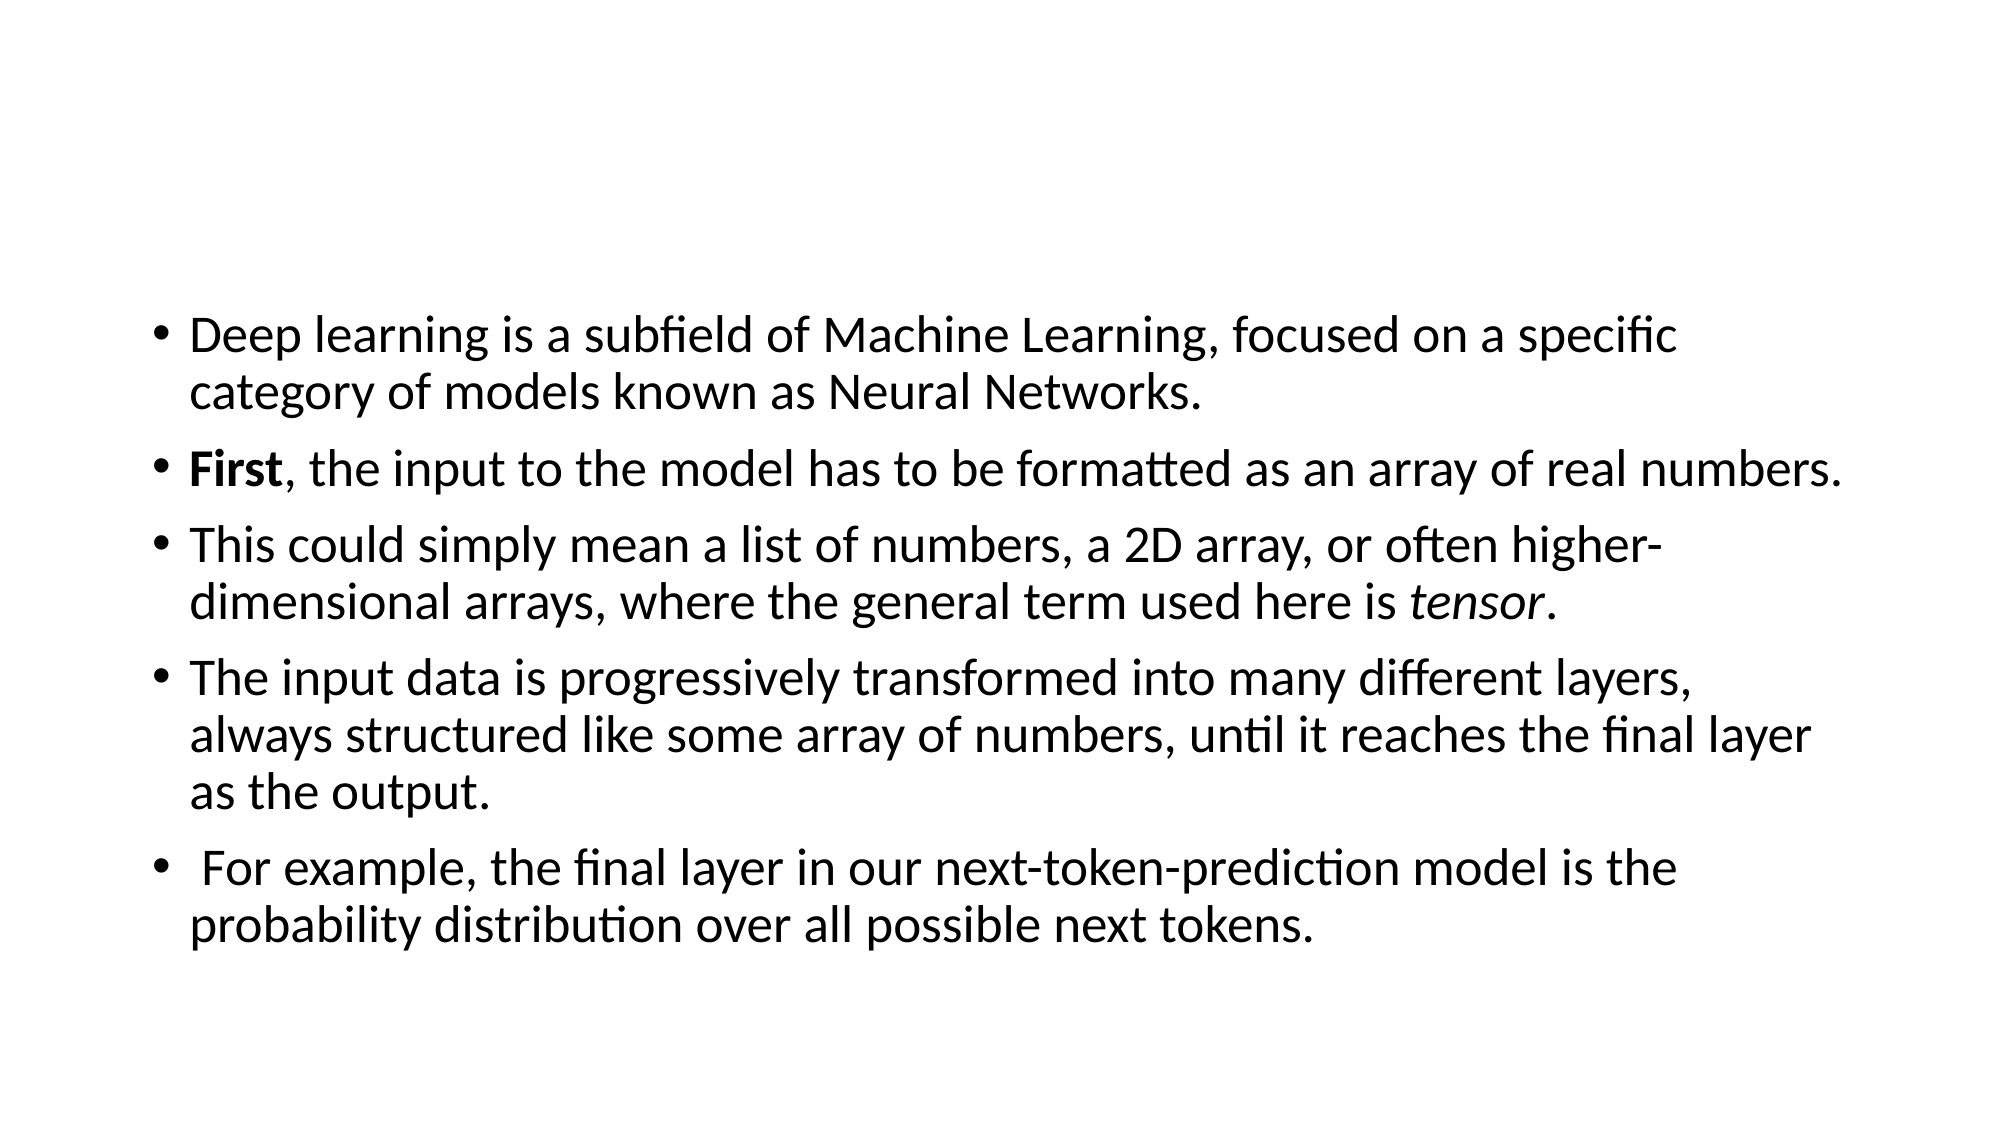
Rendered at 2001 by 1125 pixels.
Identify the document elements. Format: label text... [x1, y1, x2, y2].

list Deep learning is a subfield of Machine Learning, focused on a specific category of models known as Neural Networks. First, the input to the model has to be formatted as an array of real numbers. This could simply mean a list of numbers, a 2D array, or often higher-dimensional arrays, where the general term used here is tensor. The input data is progressively transformed into many different layers, always structured like some array of numbers, until it reaches the final layer as the output. For example, the final layer in our next-token-prediction model is the probability distribution over all possible next tokens. [137, 299, 1863, 1014]
